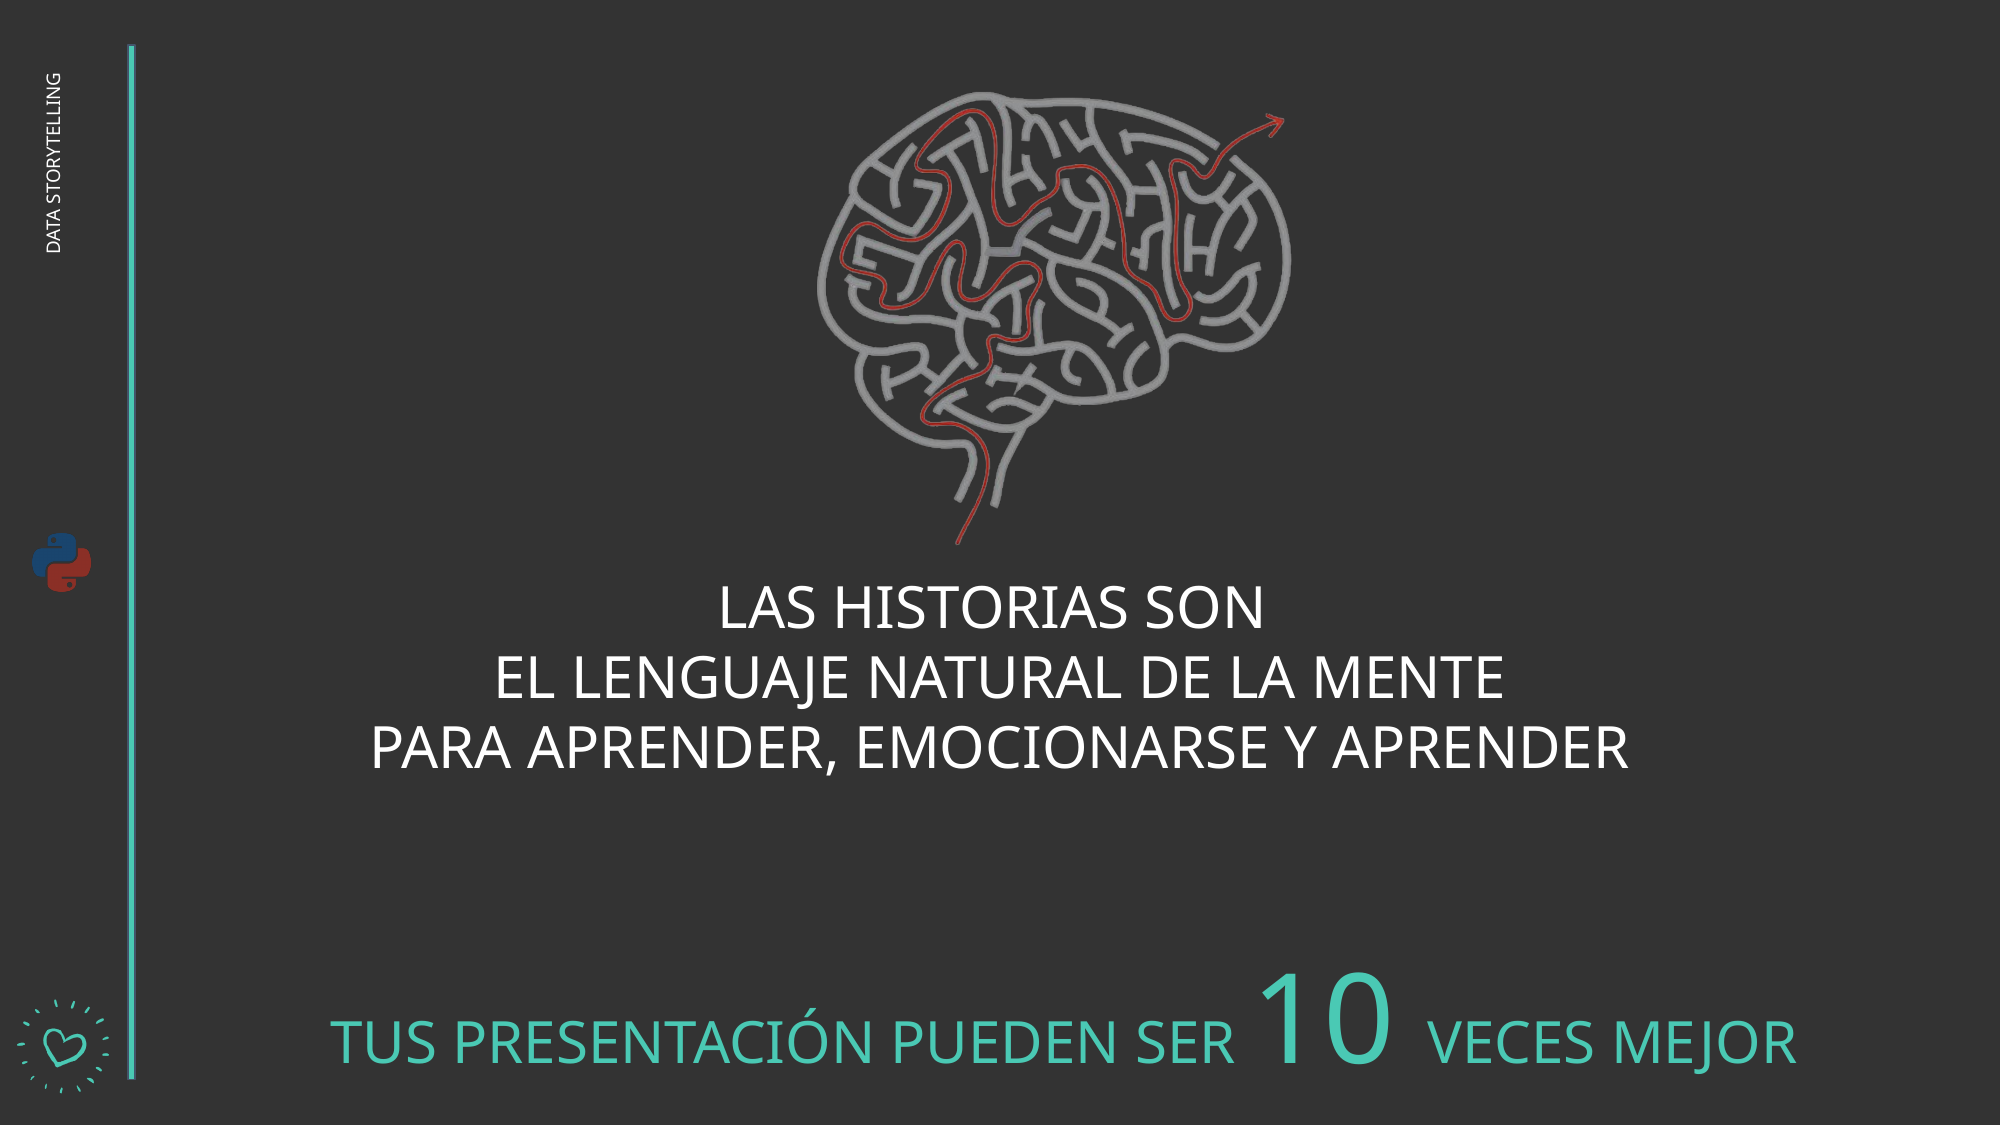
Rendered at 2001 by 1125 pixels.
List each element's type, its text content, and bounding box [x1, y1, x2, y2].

text_box TUS PRESENTACIÓN PUEDEN SER 10 VECES MEJOR [131, 930, 1997, 1096]
picture [31, 533, 93, 592]
picture [761, 9, 1347, 592]
picture [15, 997, 109, 1094]
text_box [128, 45, 135, 1080]
text_box LAS HISTORIAS SON EL LENGUAJE NATURAL DE LA MENTE PARA APRENDER, EMOCIONARSE Y APRENDER [345, 562, 1654, 788]
text_box DATA STORYTELLING [33, 57, 72, 301]
